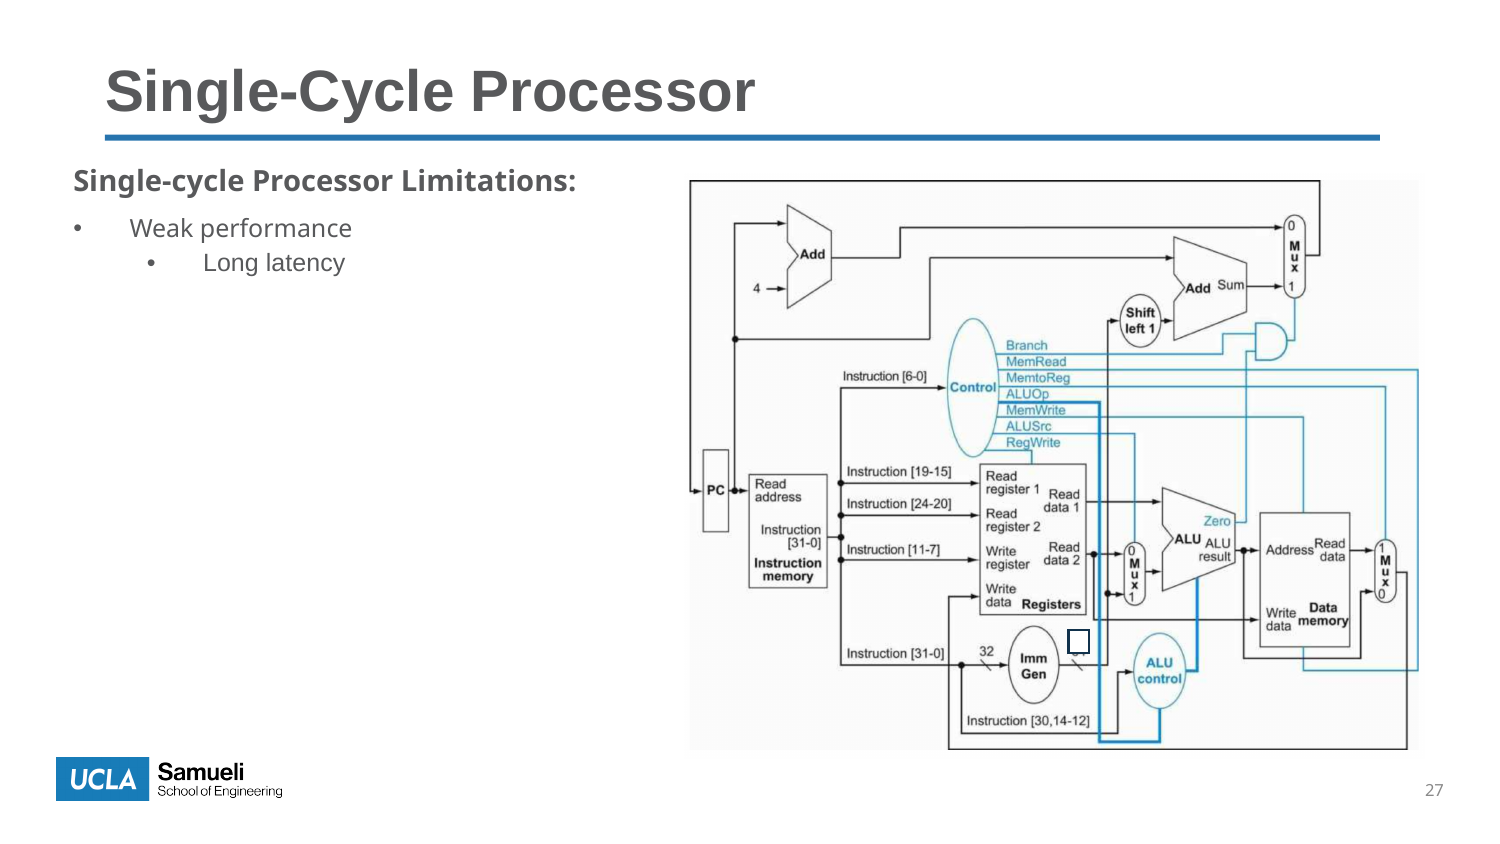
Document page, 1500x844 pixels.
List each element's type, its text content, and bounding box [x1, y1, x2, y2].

slide_number 27 [1425, 780, 1500, 840]
picture [684, 173, 1425, 759]
picture [56, 757, 282, 801]
list Single-cycle Processor Limitations: Weak performance Long latency [73, 162, 597, 281]
title Single-Cycle Processor [105, 60, 1380, 125]
